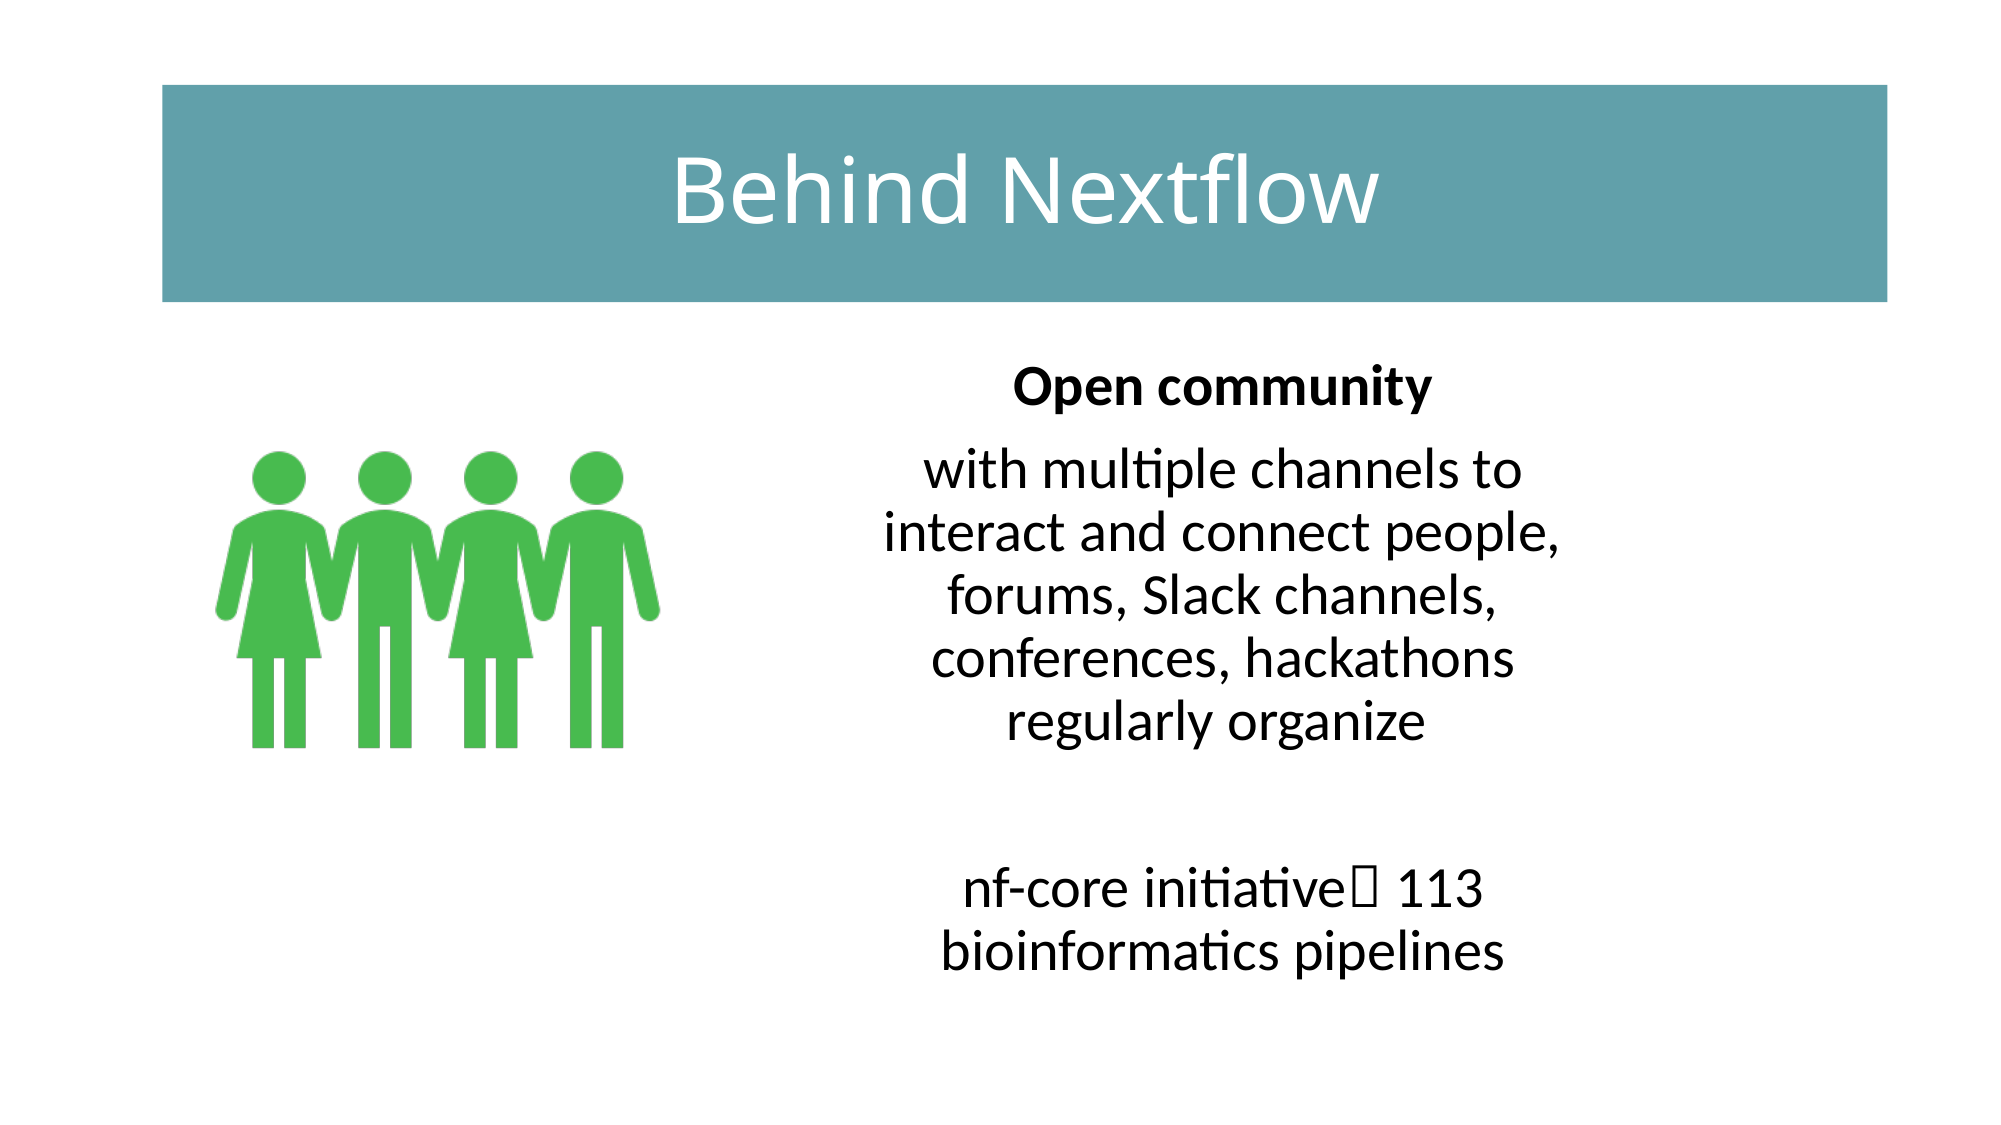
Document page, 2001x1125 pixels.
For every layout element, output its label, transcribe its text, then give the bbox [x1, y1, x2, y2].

text_box Behind Nextflow [162, 84, 1888, 303]
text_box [858, 355, 1588, 854]
text_box [183, 345, 693, 855]
